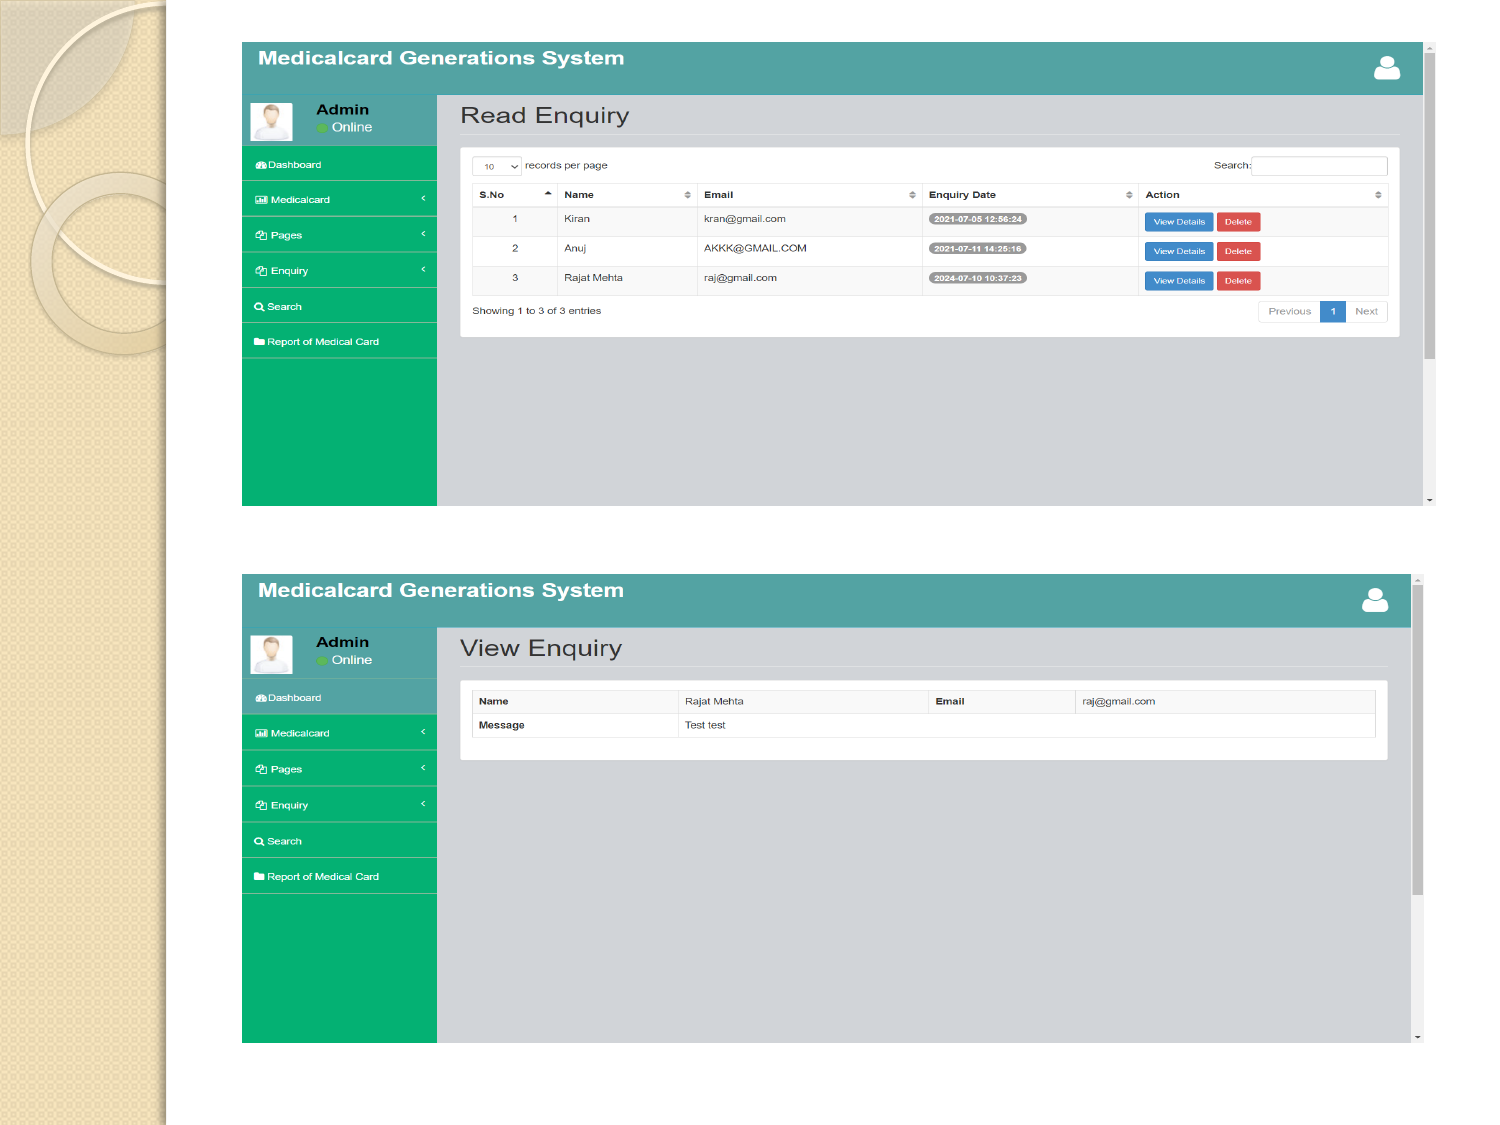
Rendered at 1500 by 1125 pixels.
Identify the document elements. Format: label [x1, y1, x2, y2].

picture [241, 42, 1436, 507]
picture [241, 573, 1424, 1043]
